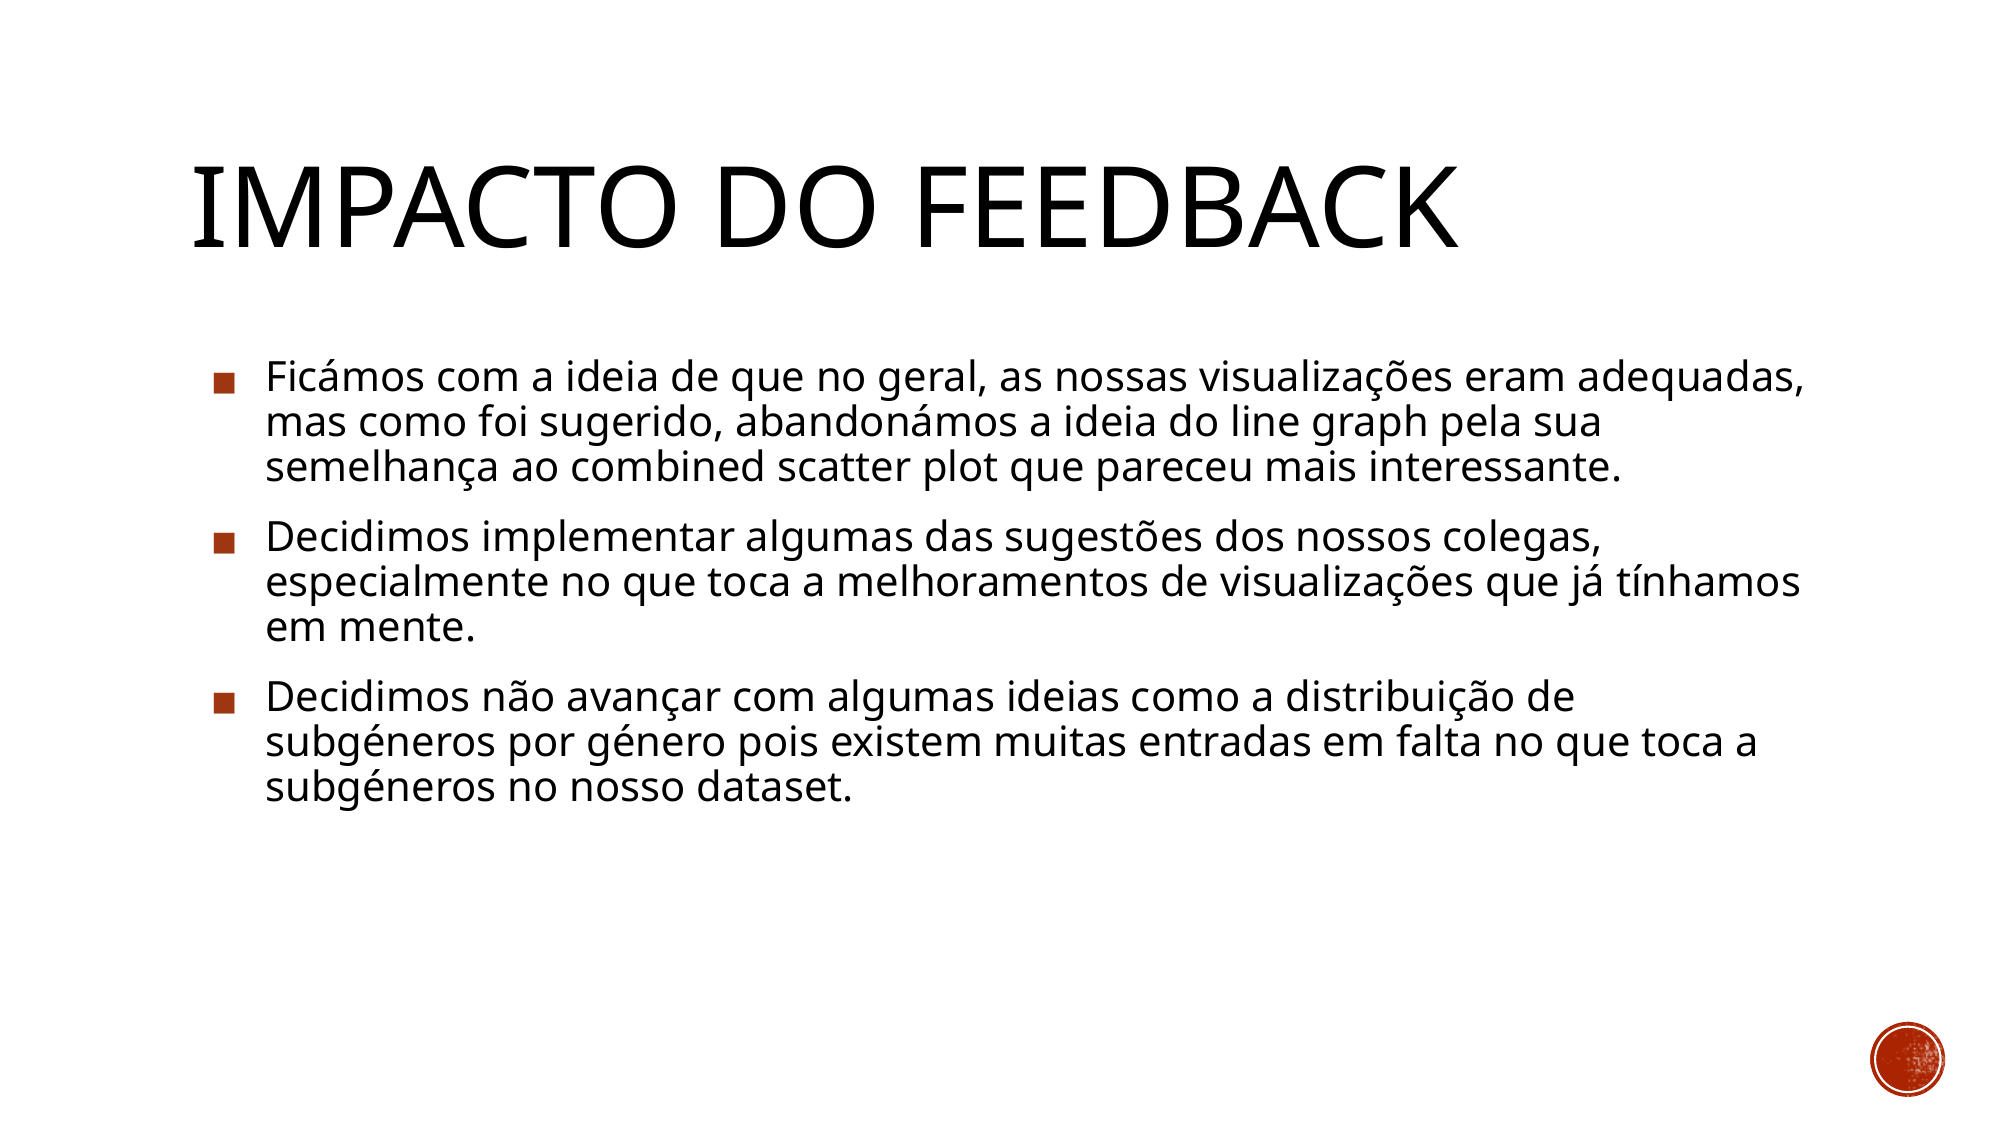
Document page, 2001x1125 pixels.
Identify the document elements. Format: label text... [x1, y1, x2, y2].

picture [1870, 1021, 1946, 1097]
list Ficámos com a ideia de que no geral, as nossas visualizações eram adequadas, mas como foi sugerido, abandonámos a ideia do line graph pela sua semelhança ao combined scatter plot que pareceu mais interessante. Decidimos implementar algumas das sugestões dos nossos colegas, especialmente no que toca a melhoramentos de visualizações que já tínhamos em mente. Decidimos não avançar com algumas ideias como a distribuição de subgéneros por género pois existem muitas entradas em falta no que toca a subgéneros no nosso dataset. [175, 348, 1826, 1013]
title IMPACTO DO FEEDBACK [175, 79, 1826, 344]
